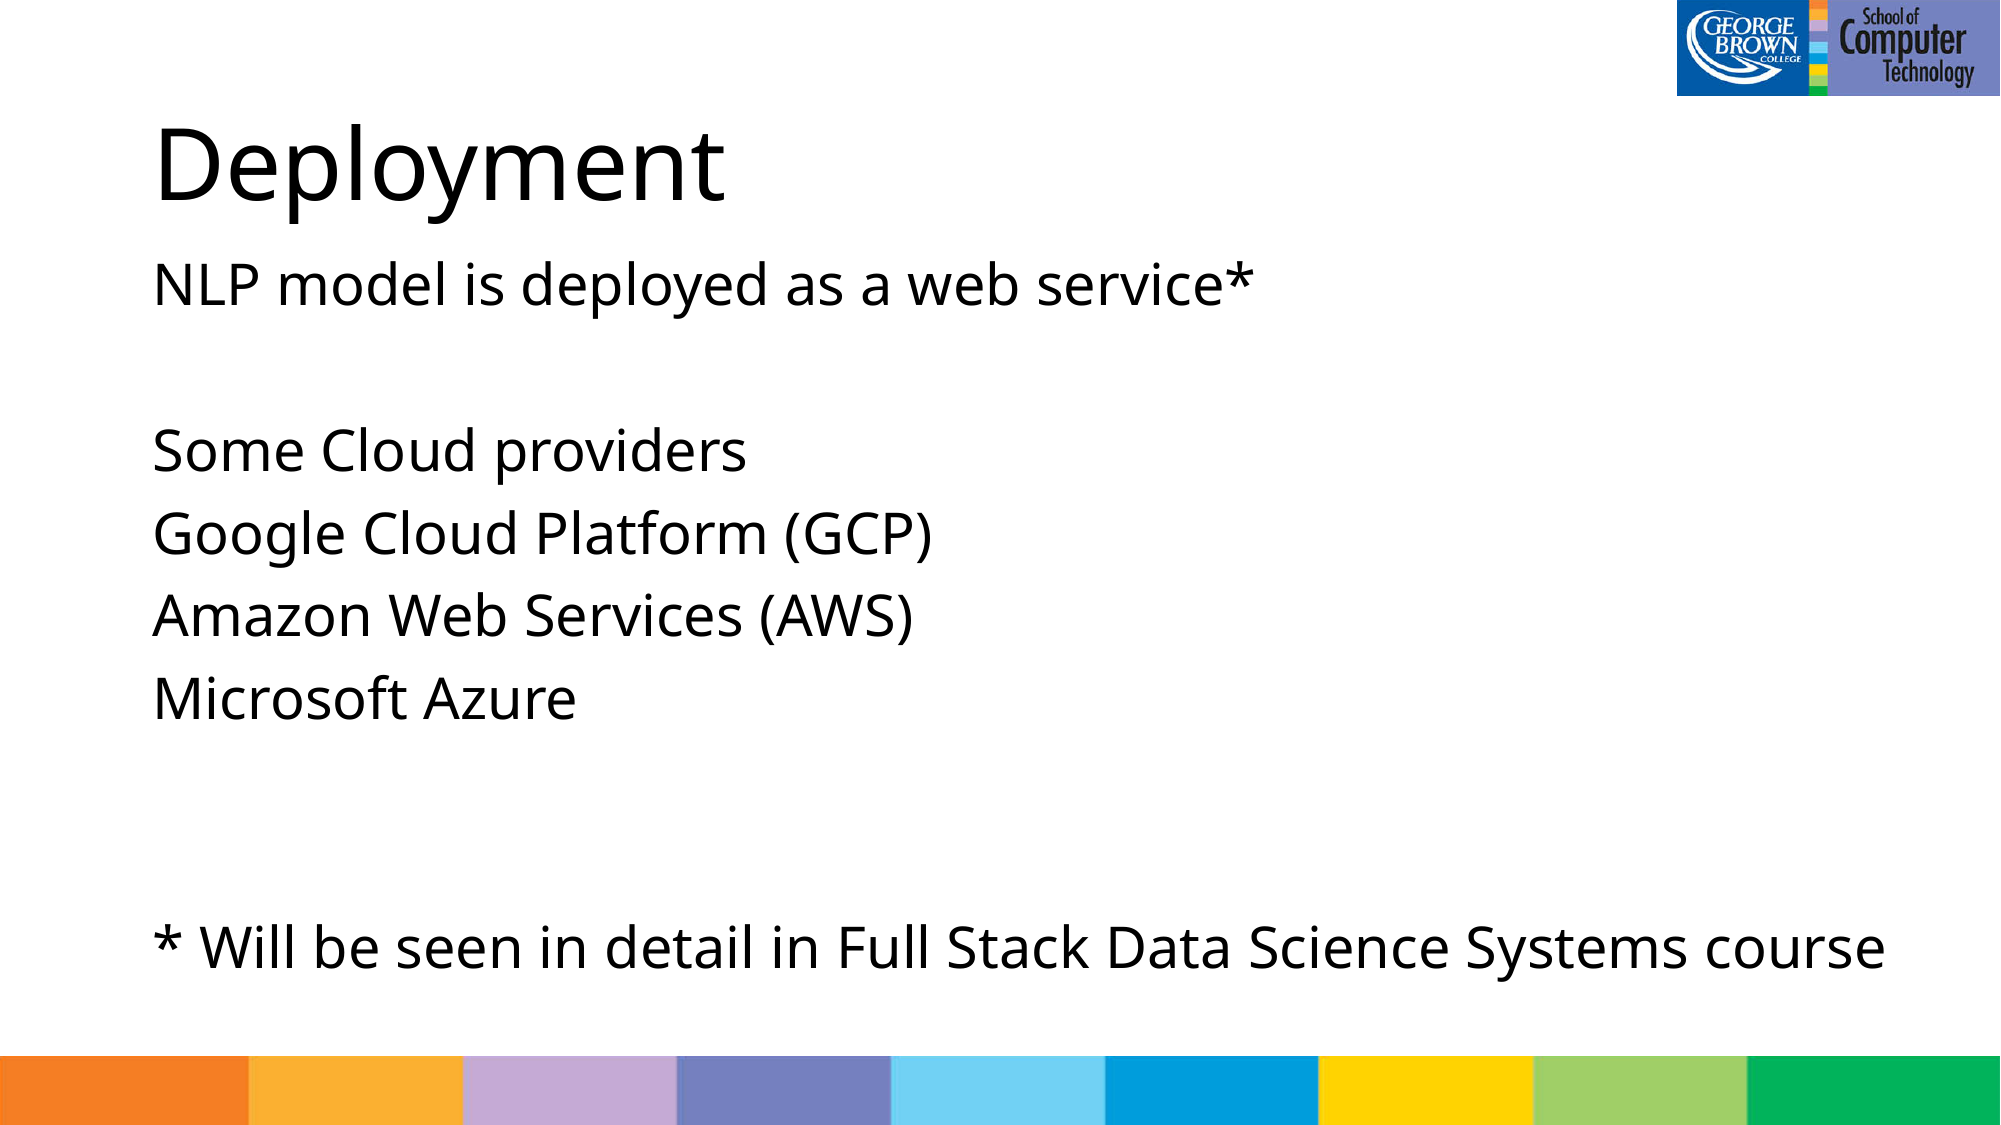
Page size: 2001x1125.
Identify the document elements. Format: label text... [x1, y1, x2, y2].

picture [1318, 1056, 2000, 1125]
picture [1677, 0, 2000, 96]
text_box NLP model is deployed as a web service* Some Cloud providers Google Cloud Platform (GCP) Amazon Web Services (AWS) Microsoft Azure * Will be seen in detail in Full Stack Data Science Systems course [137, 248, 1917, 1046]
title Deployment [137, 59, 1863, 248]
picture [0, 1056, 1105, 1125]
